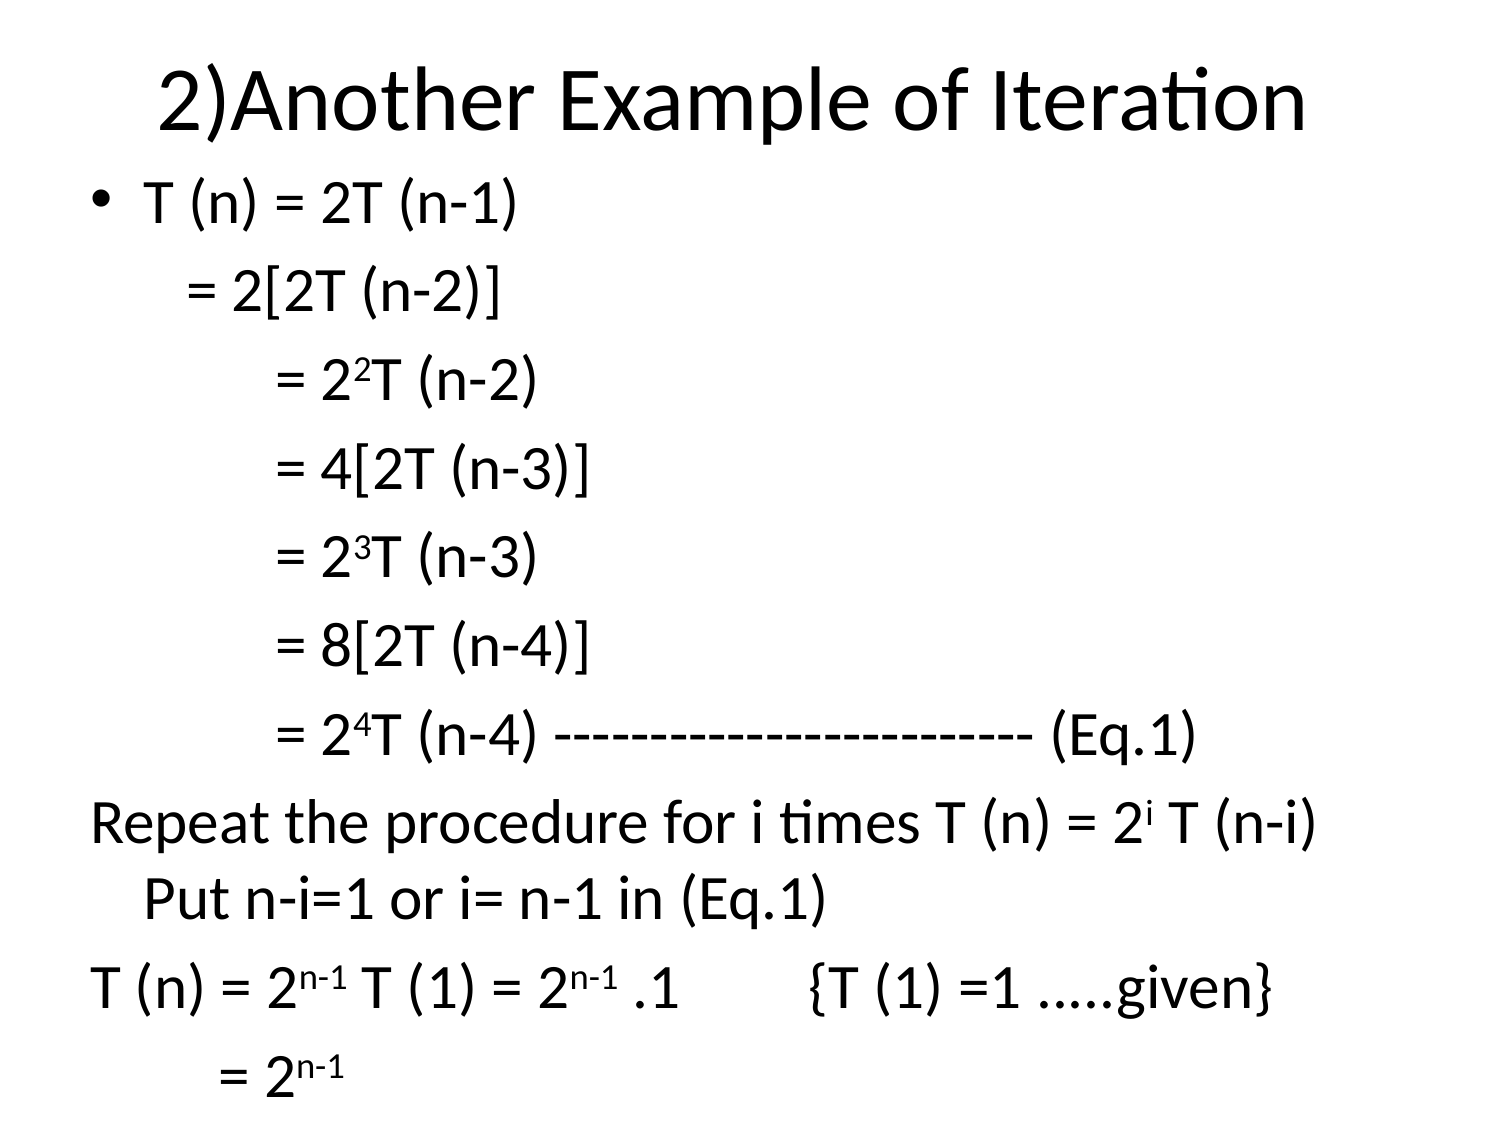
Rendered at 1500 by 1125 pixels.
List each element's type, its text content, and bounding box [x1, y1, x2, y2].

list T (n) = 2T (n-1) = 2[2T (n-2)] = 22T (n-2) = 4[2T (n-3)] = 23T (n-3) = 8[2T (n-4)] = 24T (n-4) ------------------------- (Eq.1) Repeat the procedure for i times T (n) = 2i T (n-i) Put n-i=1 or i= n-1 in (Eq.1) T (n) = 2n-1 T (1) = 2n-1 .1 {T (1) =1 .....given} = 2n-1 [75, 152, 1425, 1125]
title 2)Another Example of Iteration [58, 0, 1409, 188]
